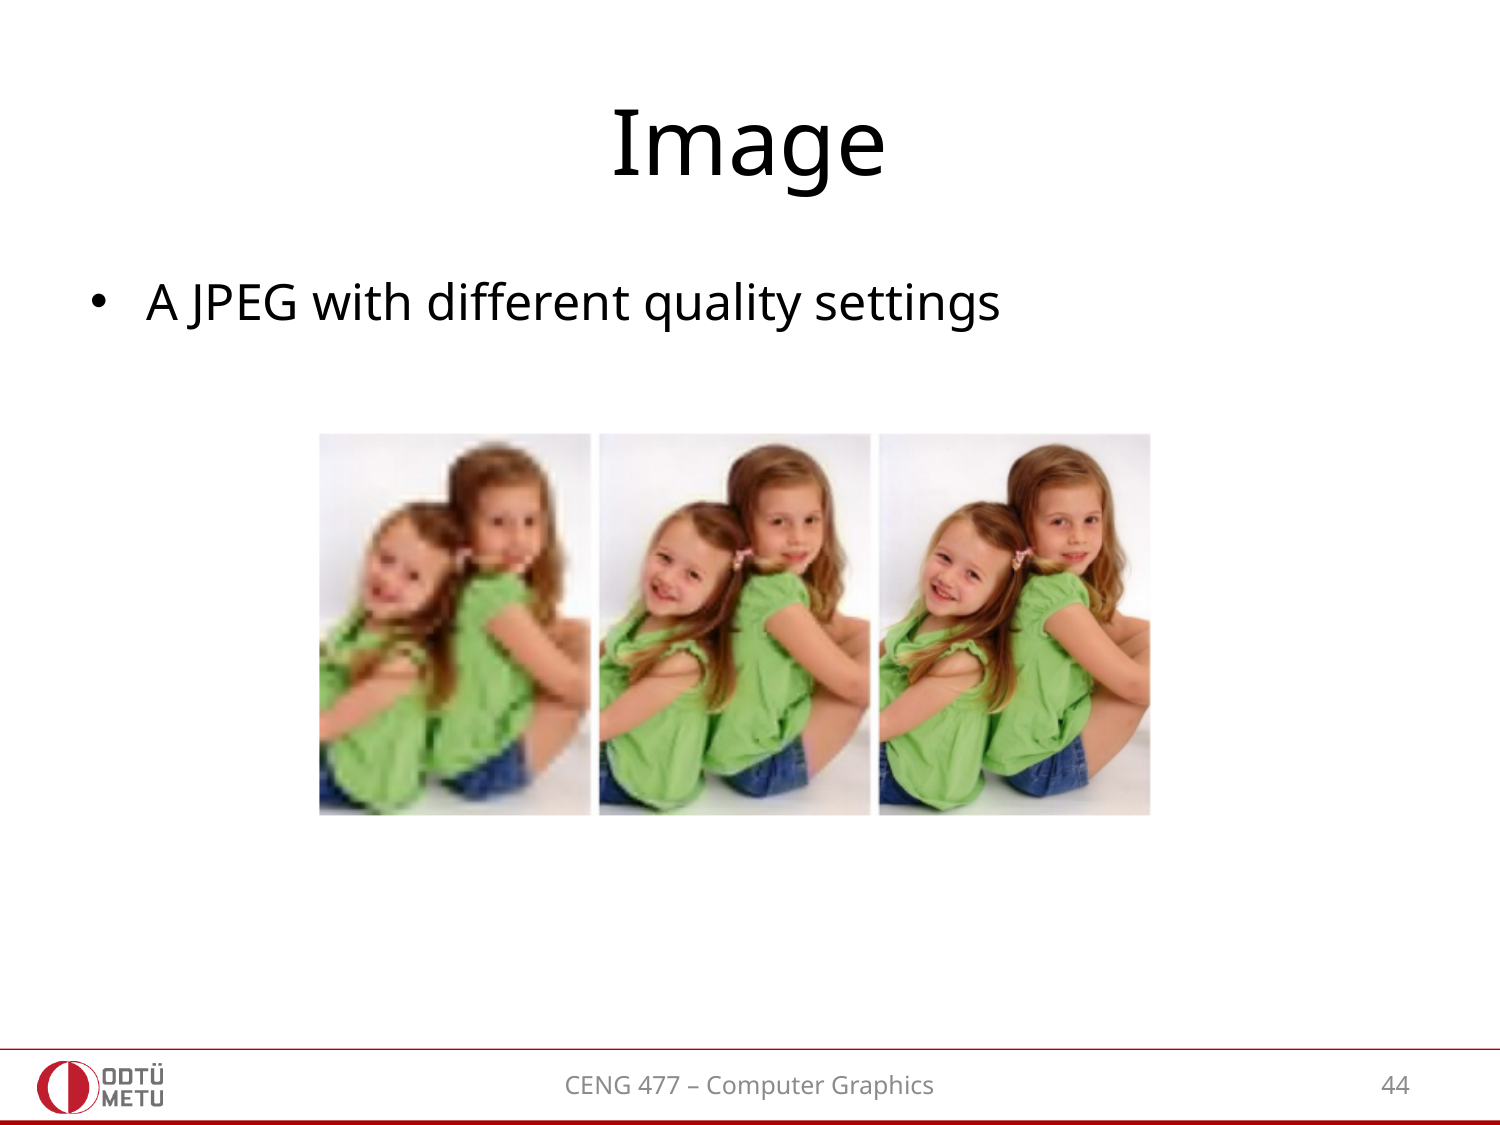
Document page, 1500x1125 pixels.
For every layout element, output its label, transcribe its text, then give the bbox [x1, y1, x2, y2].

picture [304, 419, 1196, 826]
list A JPEG with different quality settings [75, 262, 1425, 1005]
slide_number 44 [1074, 1056, 1425, 1117]
picture [37, 1061, 163, 1114]
title Image [75, 45, 1425, 233]
footer CENG 477 – Computer Graphics [512, 1056, 988, 1117]
